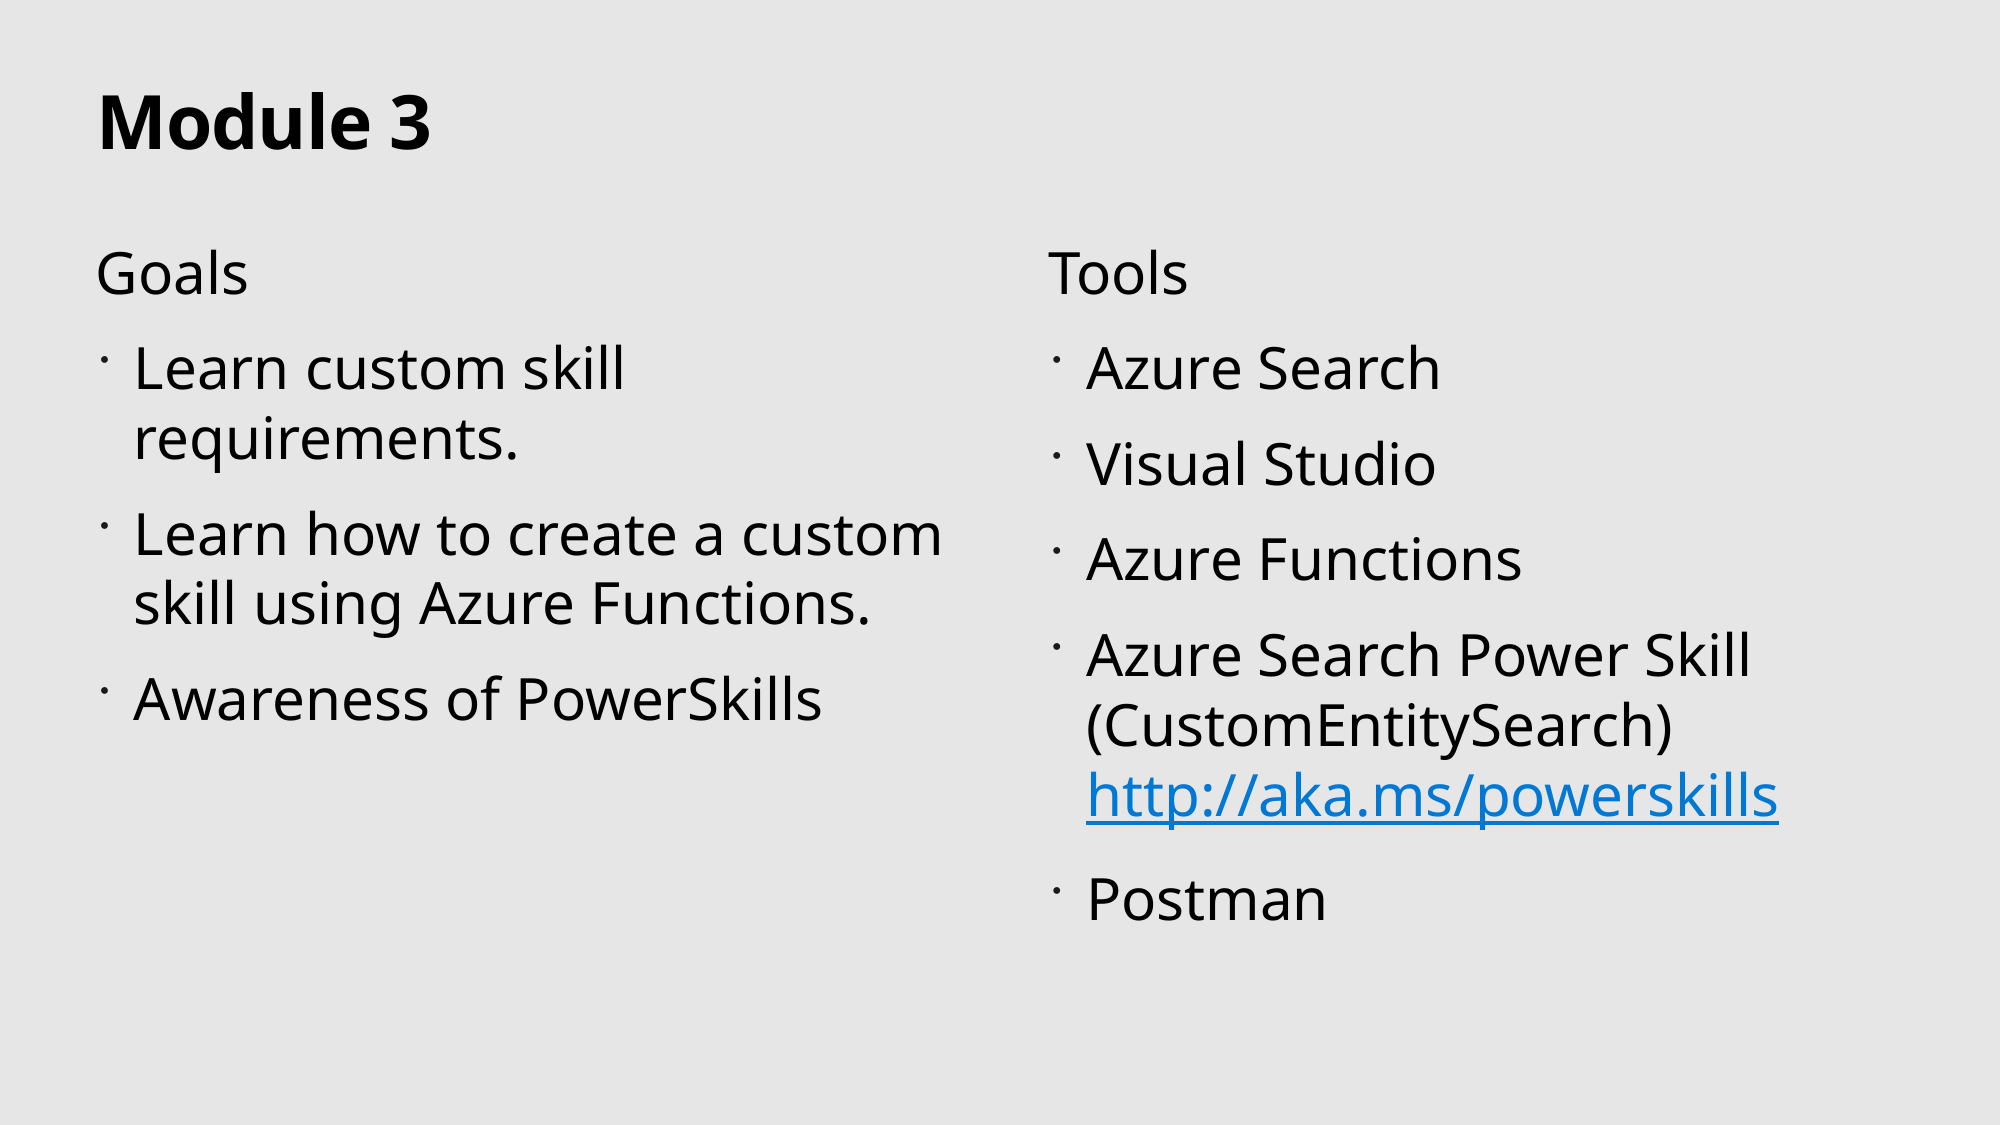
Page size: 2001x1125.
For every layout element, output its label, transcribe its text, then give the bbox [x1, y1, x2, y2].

title Module 3 [96, 75, 1904, 166]
list Goals Learn custom skill requirements. Learn how to create a custom skill using Azure Functions. Awareness of PowerSkills [95, 235, 951, 665]
list Tools Azure Search Visual Studio Azure Functions Azure Search Power Skill (CustomEntitySearch) http://aka.ms/powerskills Postman [1048, 235, 1904, 928]
